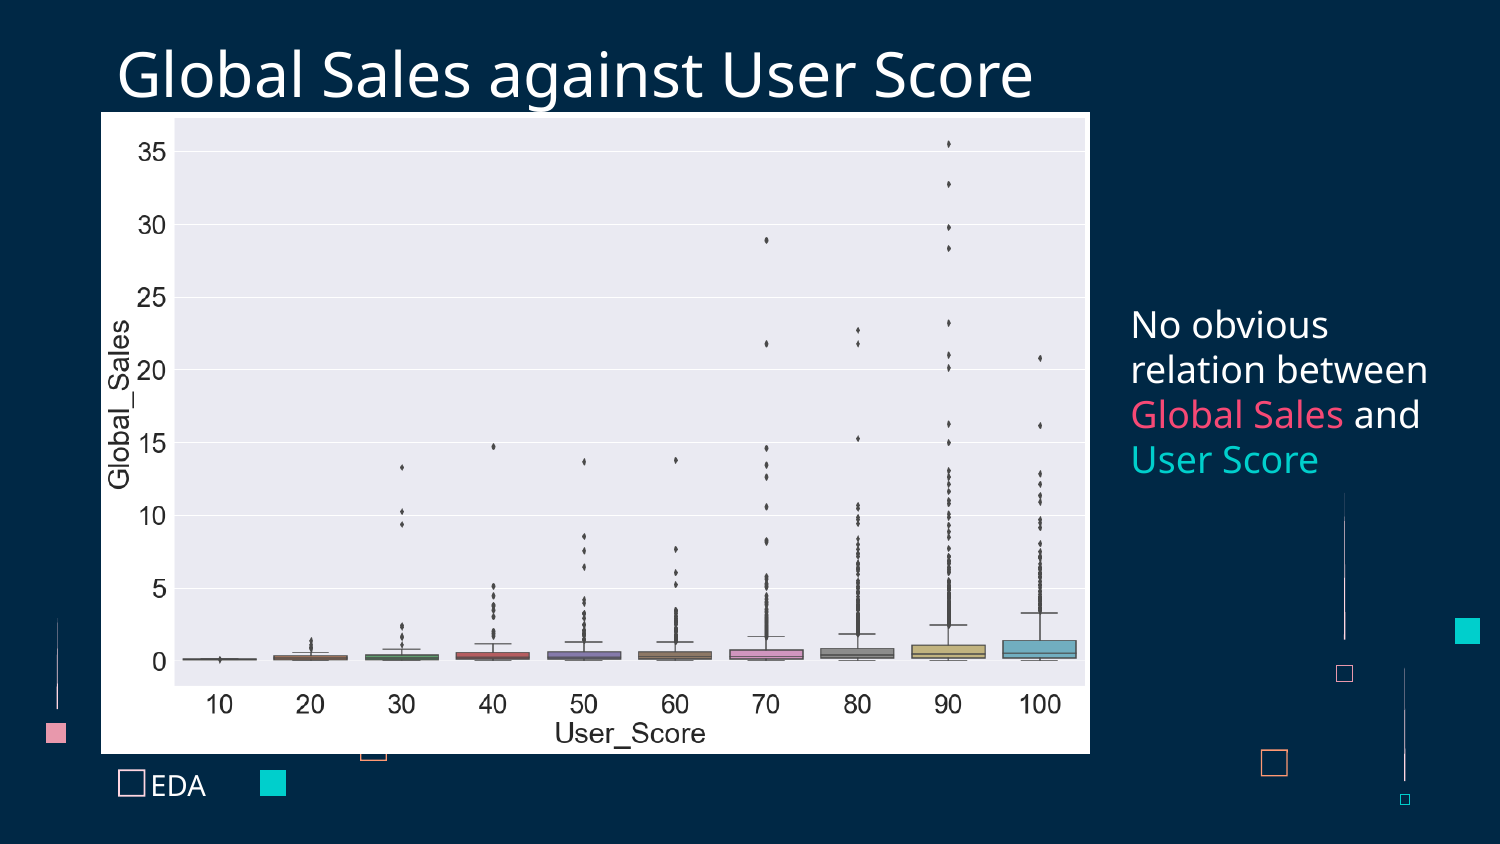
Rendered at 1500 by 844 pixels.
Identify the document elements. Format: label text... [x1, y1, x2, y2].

text_box No obvious relation between Global Sales and User Score [1115, 285, 1454, 496]
title Global Sales against User Score [101, 30, 1130, 125]
text_box EDA [135, 763, 226, 818]
picture [101, 112, 1090, 754]
